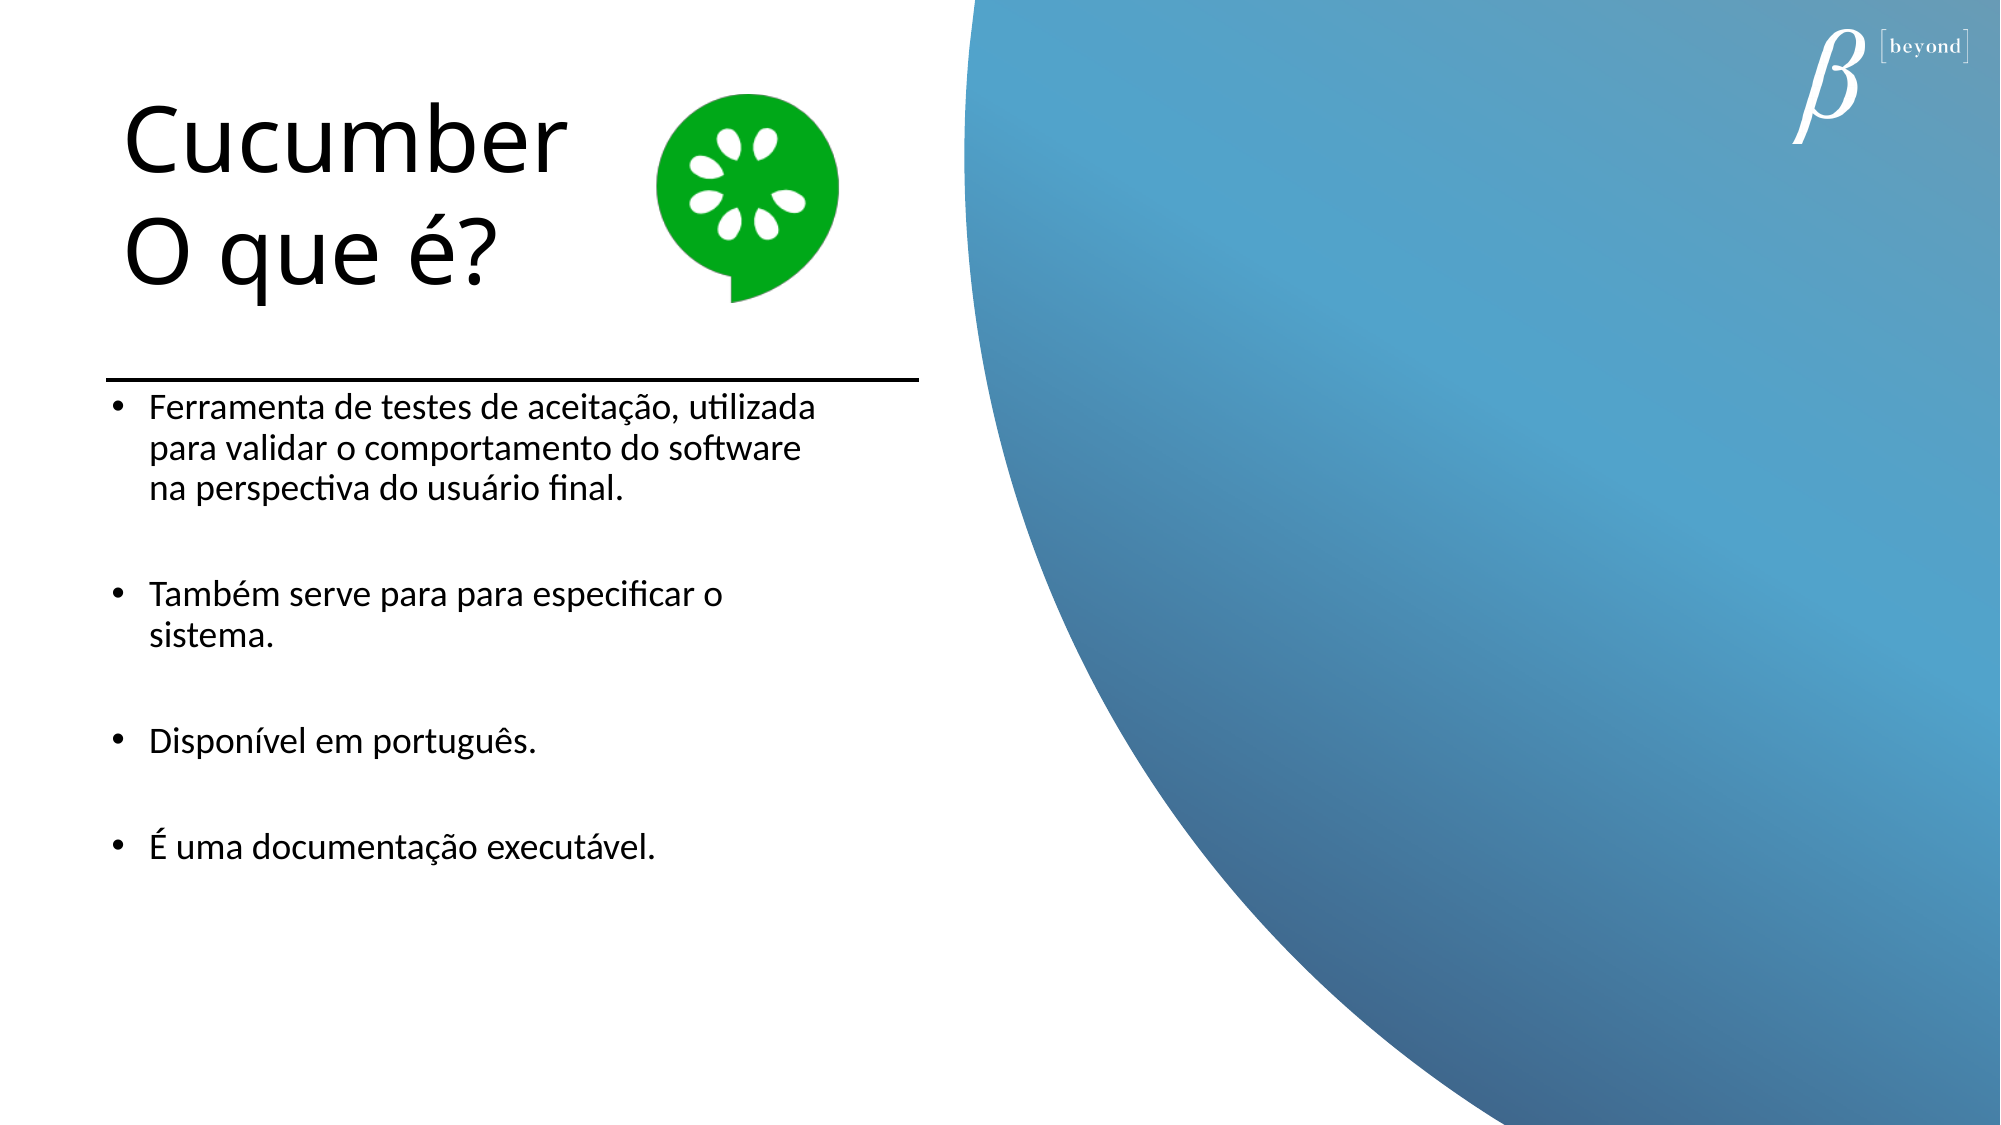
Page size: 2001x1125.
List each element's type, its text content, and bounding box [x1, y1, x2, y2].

picture [964, 0, 2000, 1125]
text_box Ferramenta de testes de aceitação, utilizada para validar o comportamento do software na perspectiva do usuário final. Também serve para para especificar o sistema. Disponível em português. É uma documentação executável. [12, 380, 853, 948]
picture [644, 94, 853, 303]
text_box Cucumber O que é? [107, 59, 948, 338]
